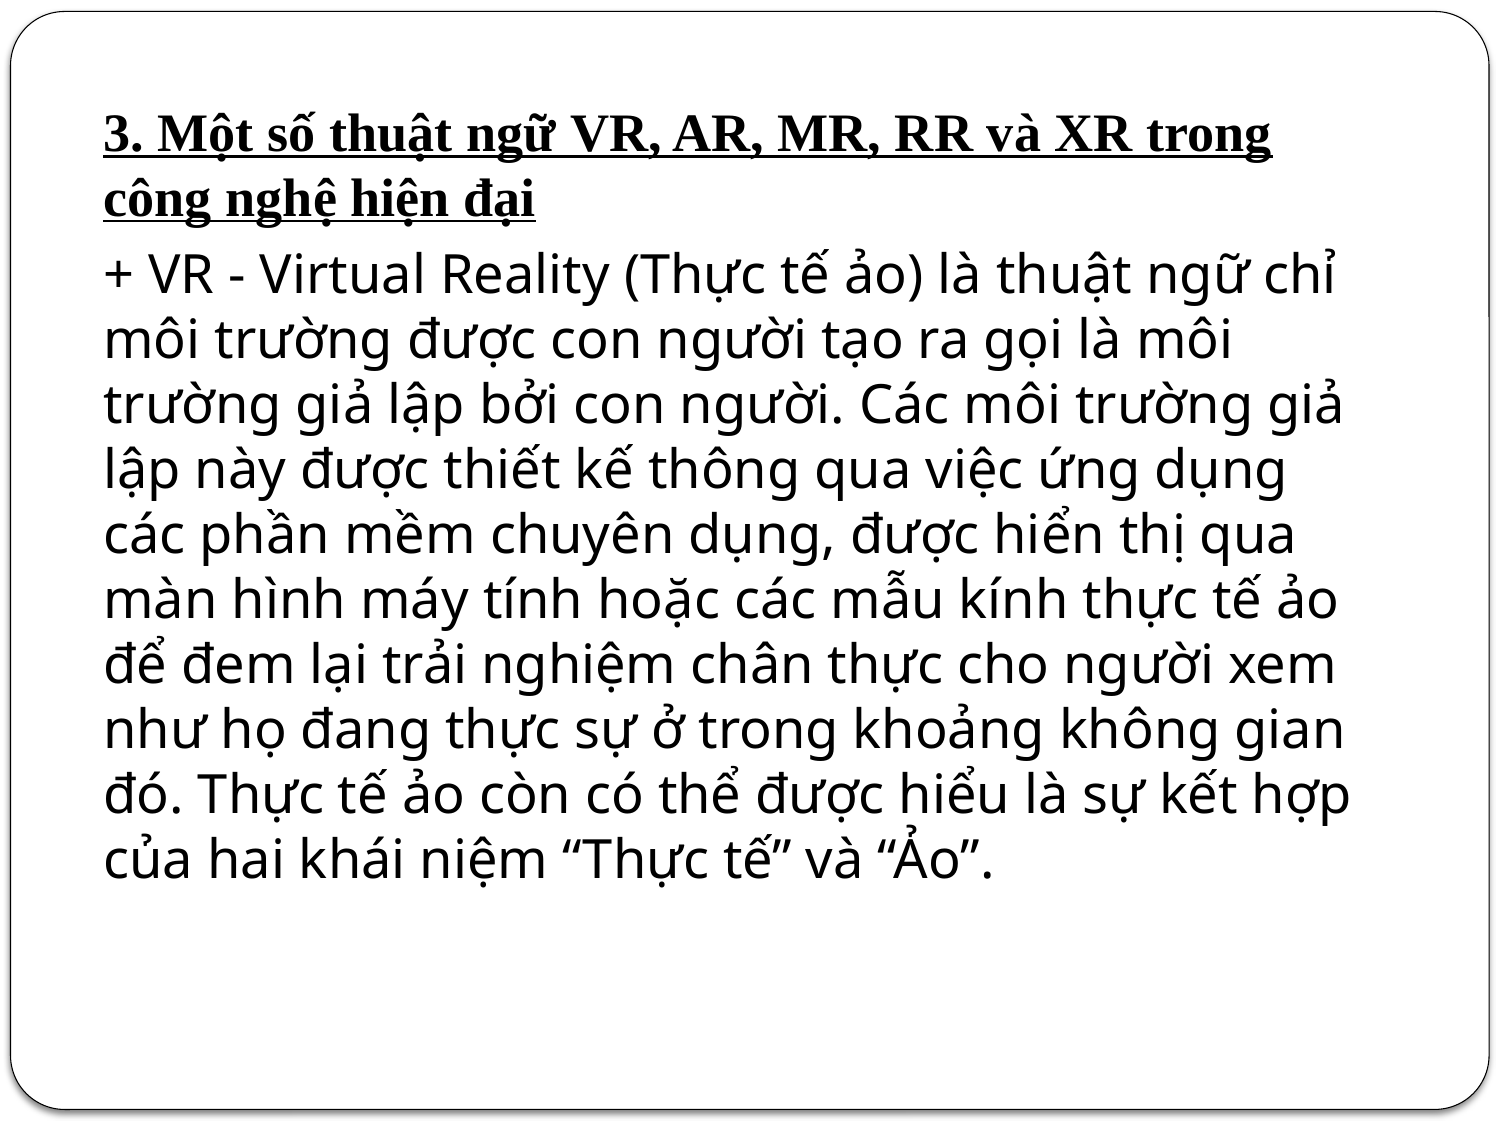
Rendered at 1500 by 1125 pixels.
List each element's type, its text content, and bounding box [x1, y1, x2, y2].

list 3. Một số thuật ngữ VR, AR, MR, RR và XR trong công nghệ hiện đại + VR - Virtual Reality (Thực tế ảo) là thuật ngữ chỉ môi trường được con người tạo ra gọi là môi trường giả lập bởi con người. Các môi trường giả lập này được thiết kế thông qua việc ứng dụng các phần mềm chuyên dụng, được hiển thị qua màn hình máy tính hoặc các mẫu kính thực tế ảo để đem lại trải nghiệm chân thực cho người xem như họ đang thực sự ở trong khoảng không gian đó. Thực tế ảo còn có thể được hiểu là sự kết hợp của hai khái niệm “Thực tế” và “Ảo”. [88, 90, 1388, 1024]
